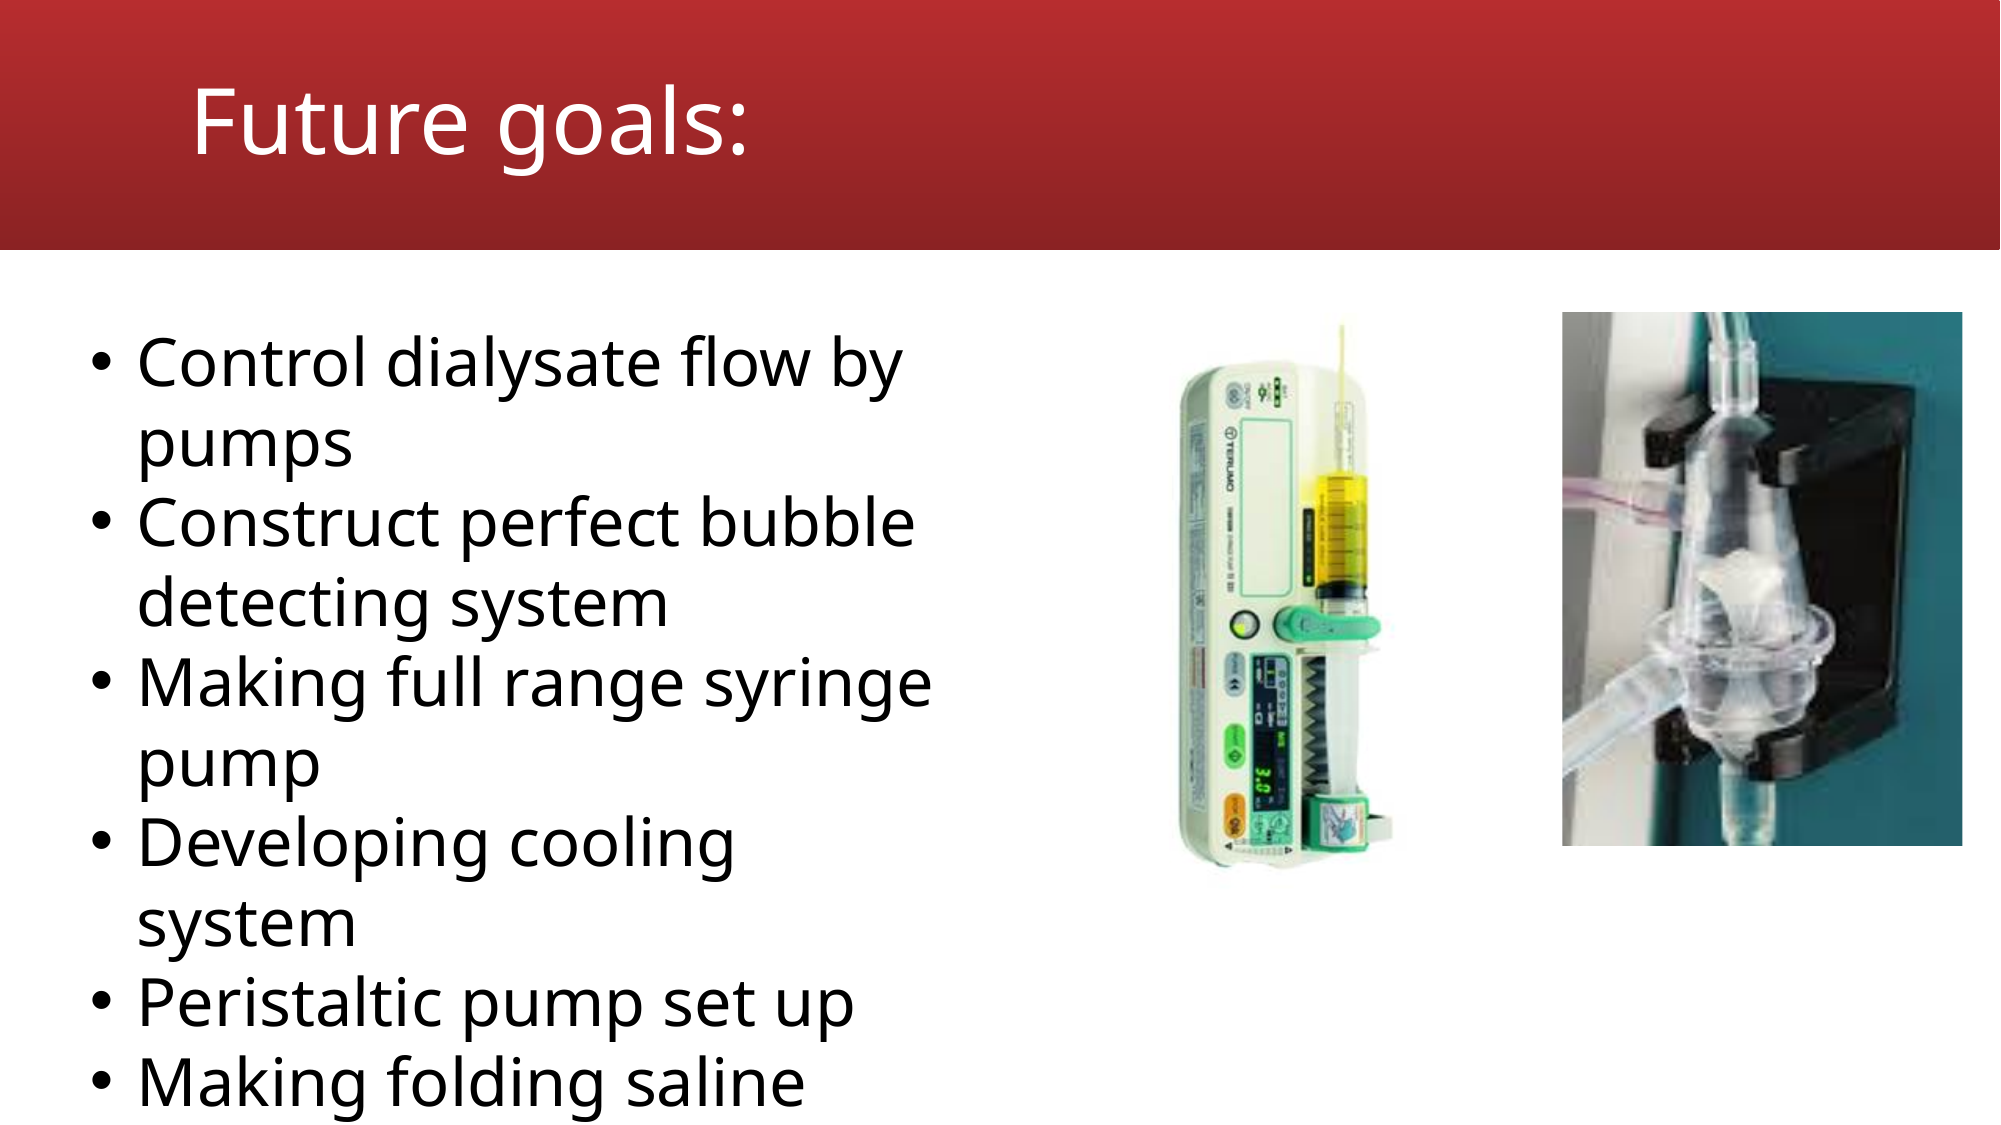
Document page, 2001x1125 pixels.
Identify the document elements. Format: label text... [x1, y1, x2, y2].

picture [1562, 312, 1963, 846]
picture [959, 314, 1554, 906]
text_box Control dialysate flow by pumps Construct perfect bubble detecting system Making full range syringe pump Developing cooling system Peristaltic pump set up Making folding saline stand [75, 312, 950, 1125]
title Future goals: [174, 16, 1825, 234]
